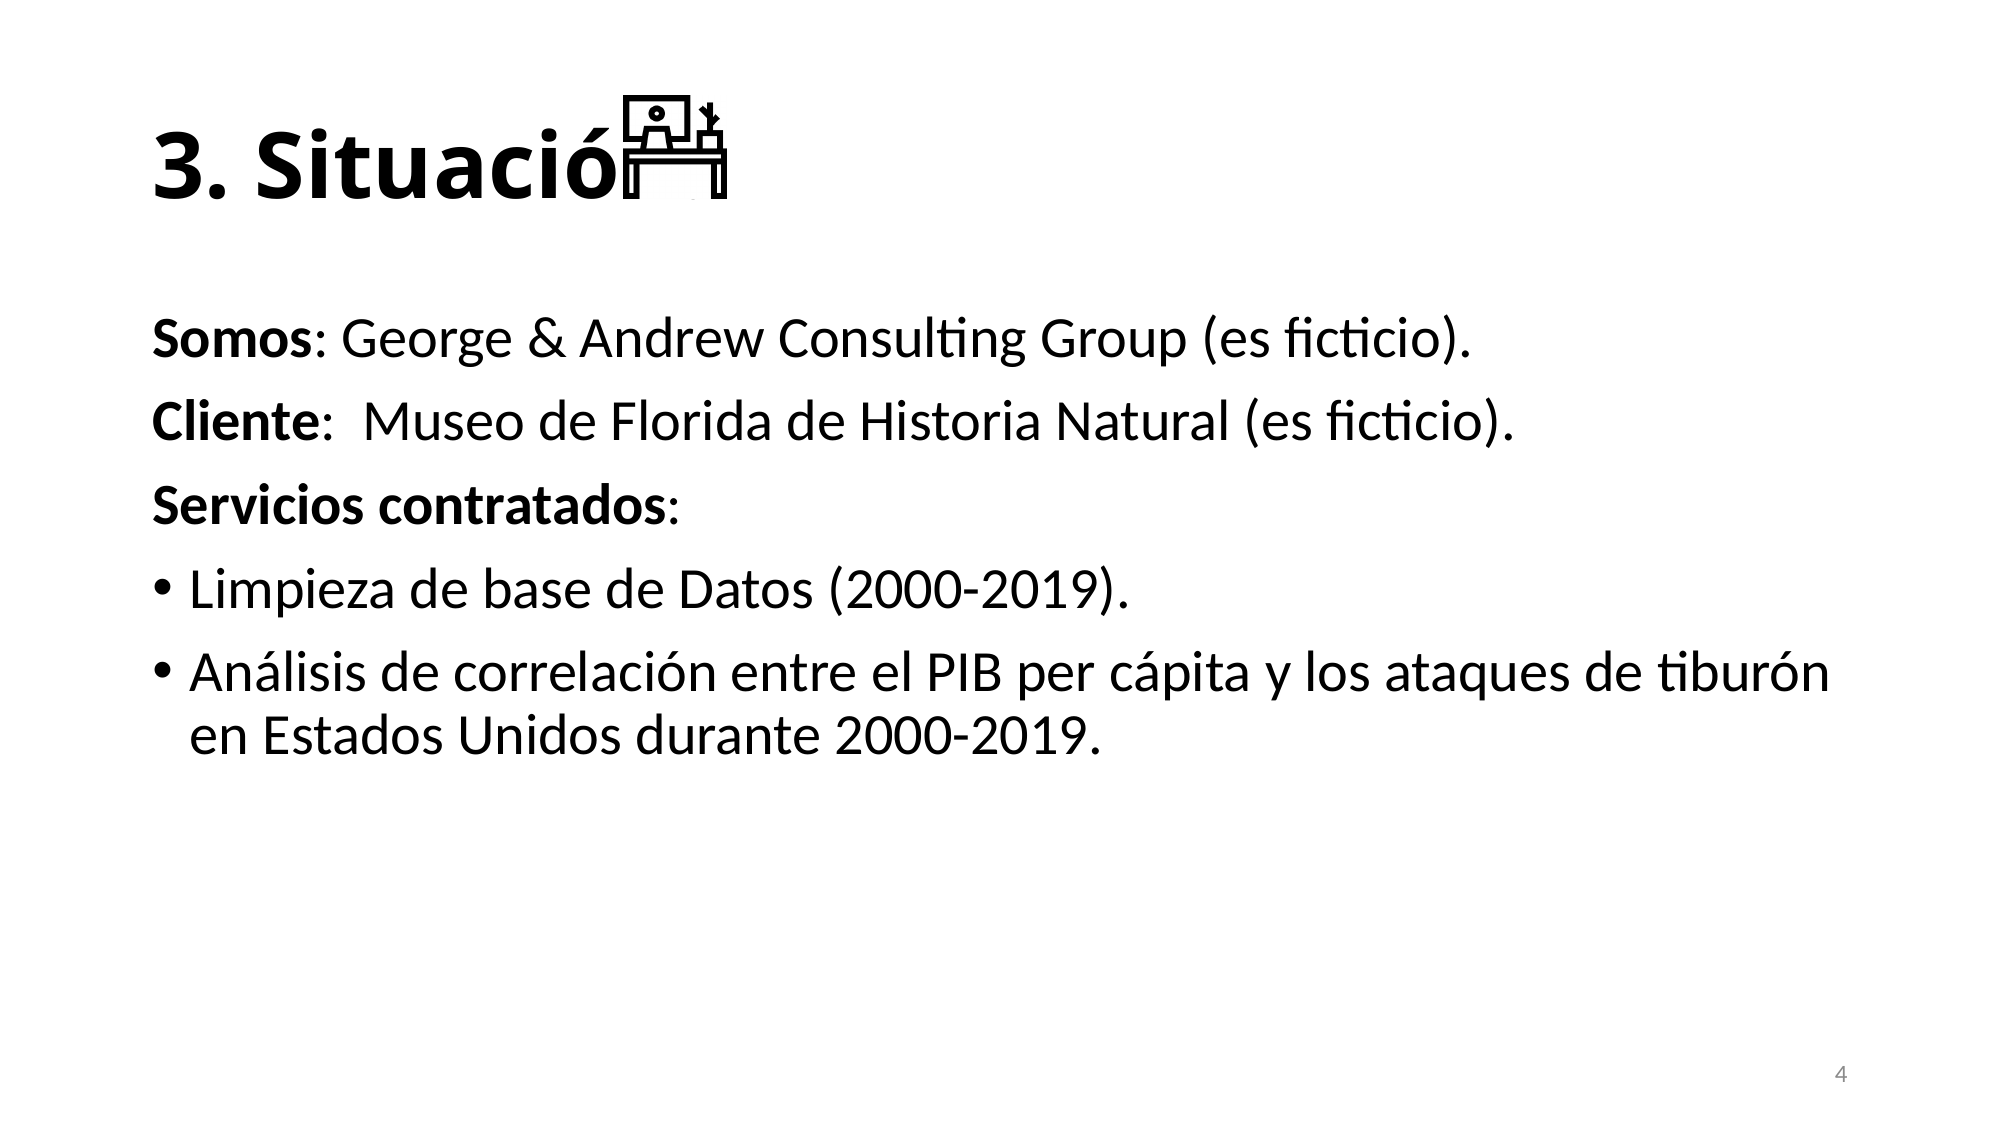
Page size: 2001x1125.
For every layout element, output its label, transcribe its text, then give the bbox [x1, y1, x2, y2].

list Somos: George & Andrew Consulting Group (es ficticio). Cliente: Museo de Florida de Historia Natural (es ficticio). Servicios contratados: Limpieza de base de Datos (2000-2019). Análisis de correlación entre el PIB per cápita y los ataques de tiburón en Estados Unidos durante 2000-2019. [137, 299, 1863, 1014]
title 3. Situación: [137, 59, 1863, 278]
slide_number 4 [1412, 1042, 1863, 1103]
picture [623, 95, 727, 199]
